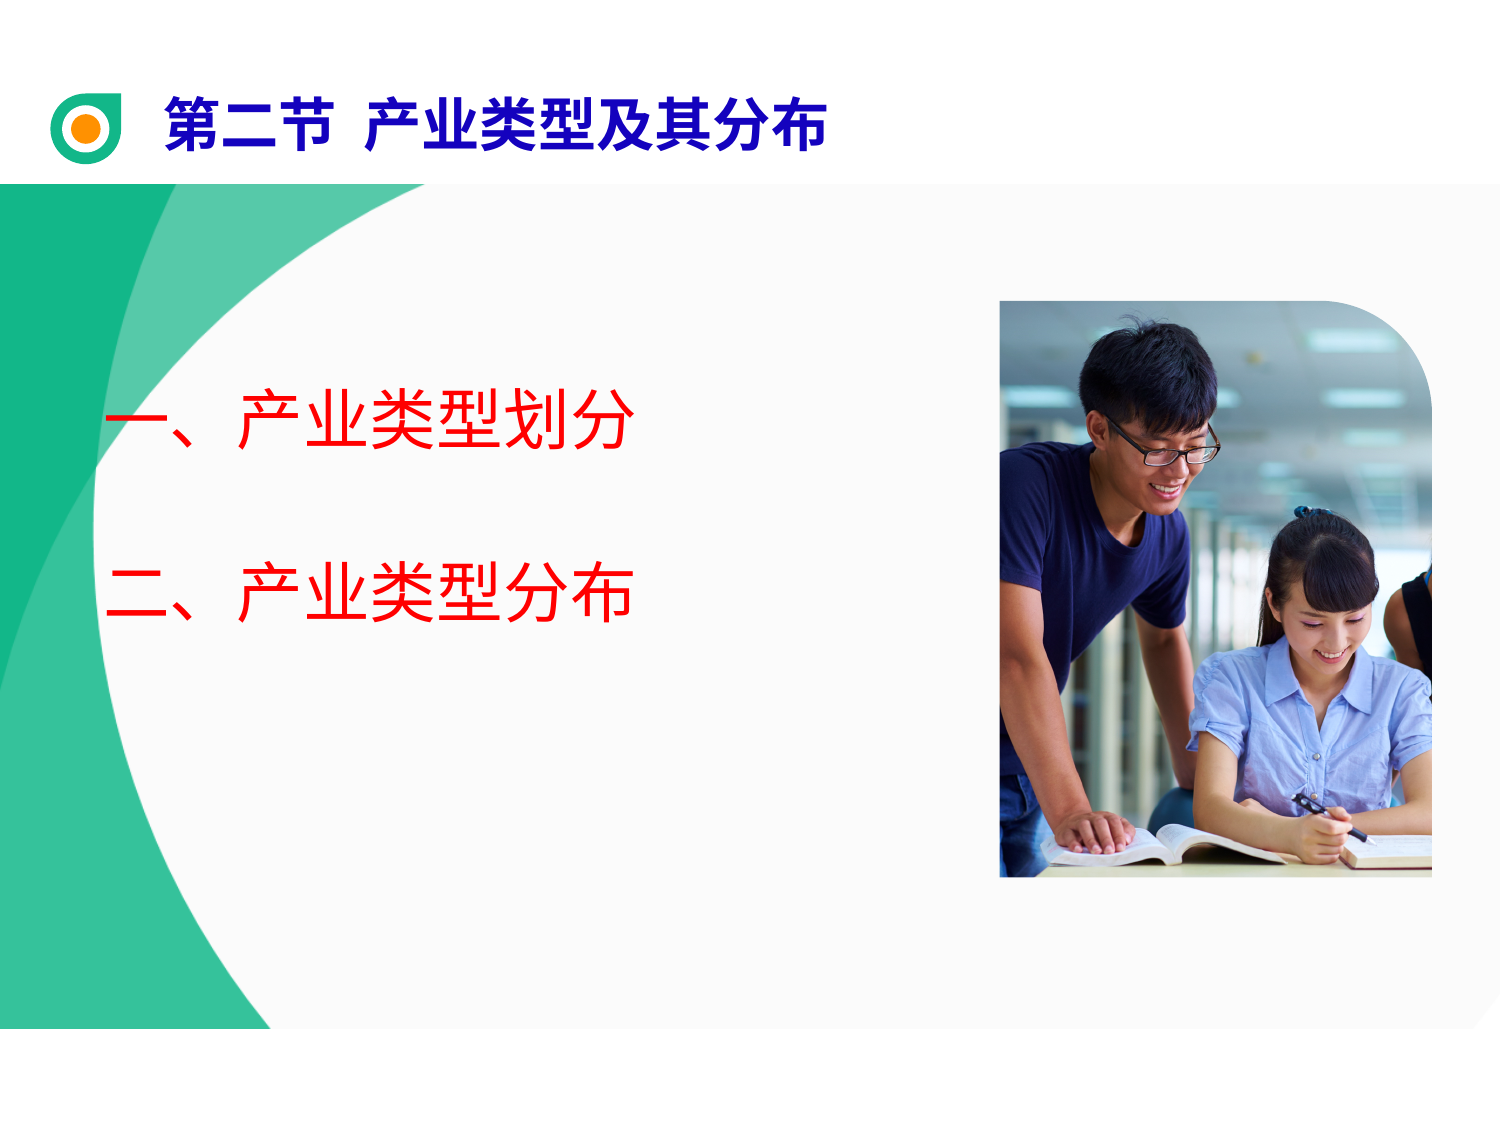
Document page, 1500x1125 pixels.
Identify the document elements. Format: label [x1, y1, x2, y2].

text_box [50, 66, 1264, 166]
picture [0, 184, 1500, 1029]
